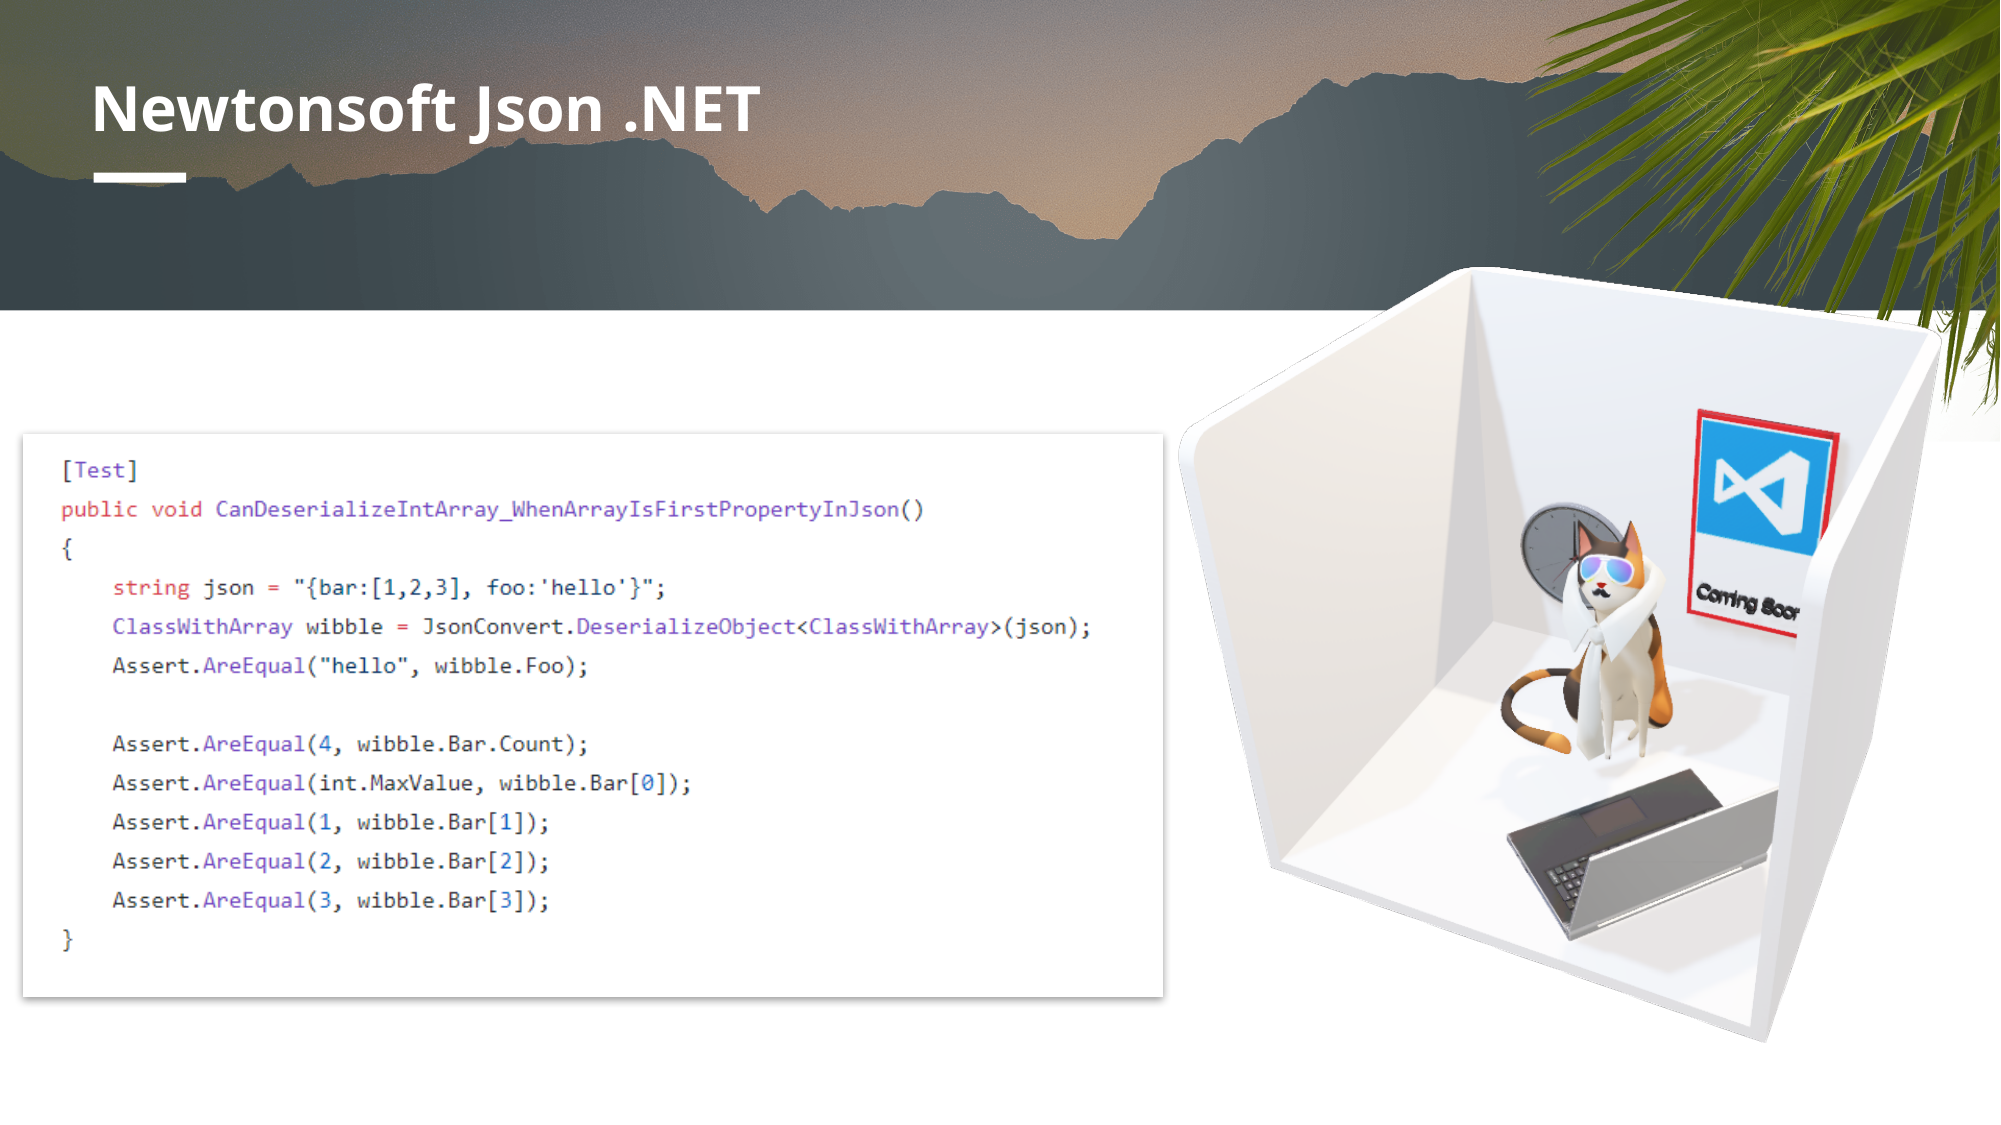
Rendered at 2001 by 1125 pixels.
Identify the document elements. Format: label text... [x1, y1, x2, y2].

picture [0, 0, 2000, 1043]
picture [37, 448, 1149, 983]
title Newtonsoft Json .NET [75, 47, 1839, 176]
